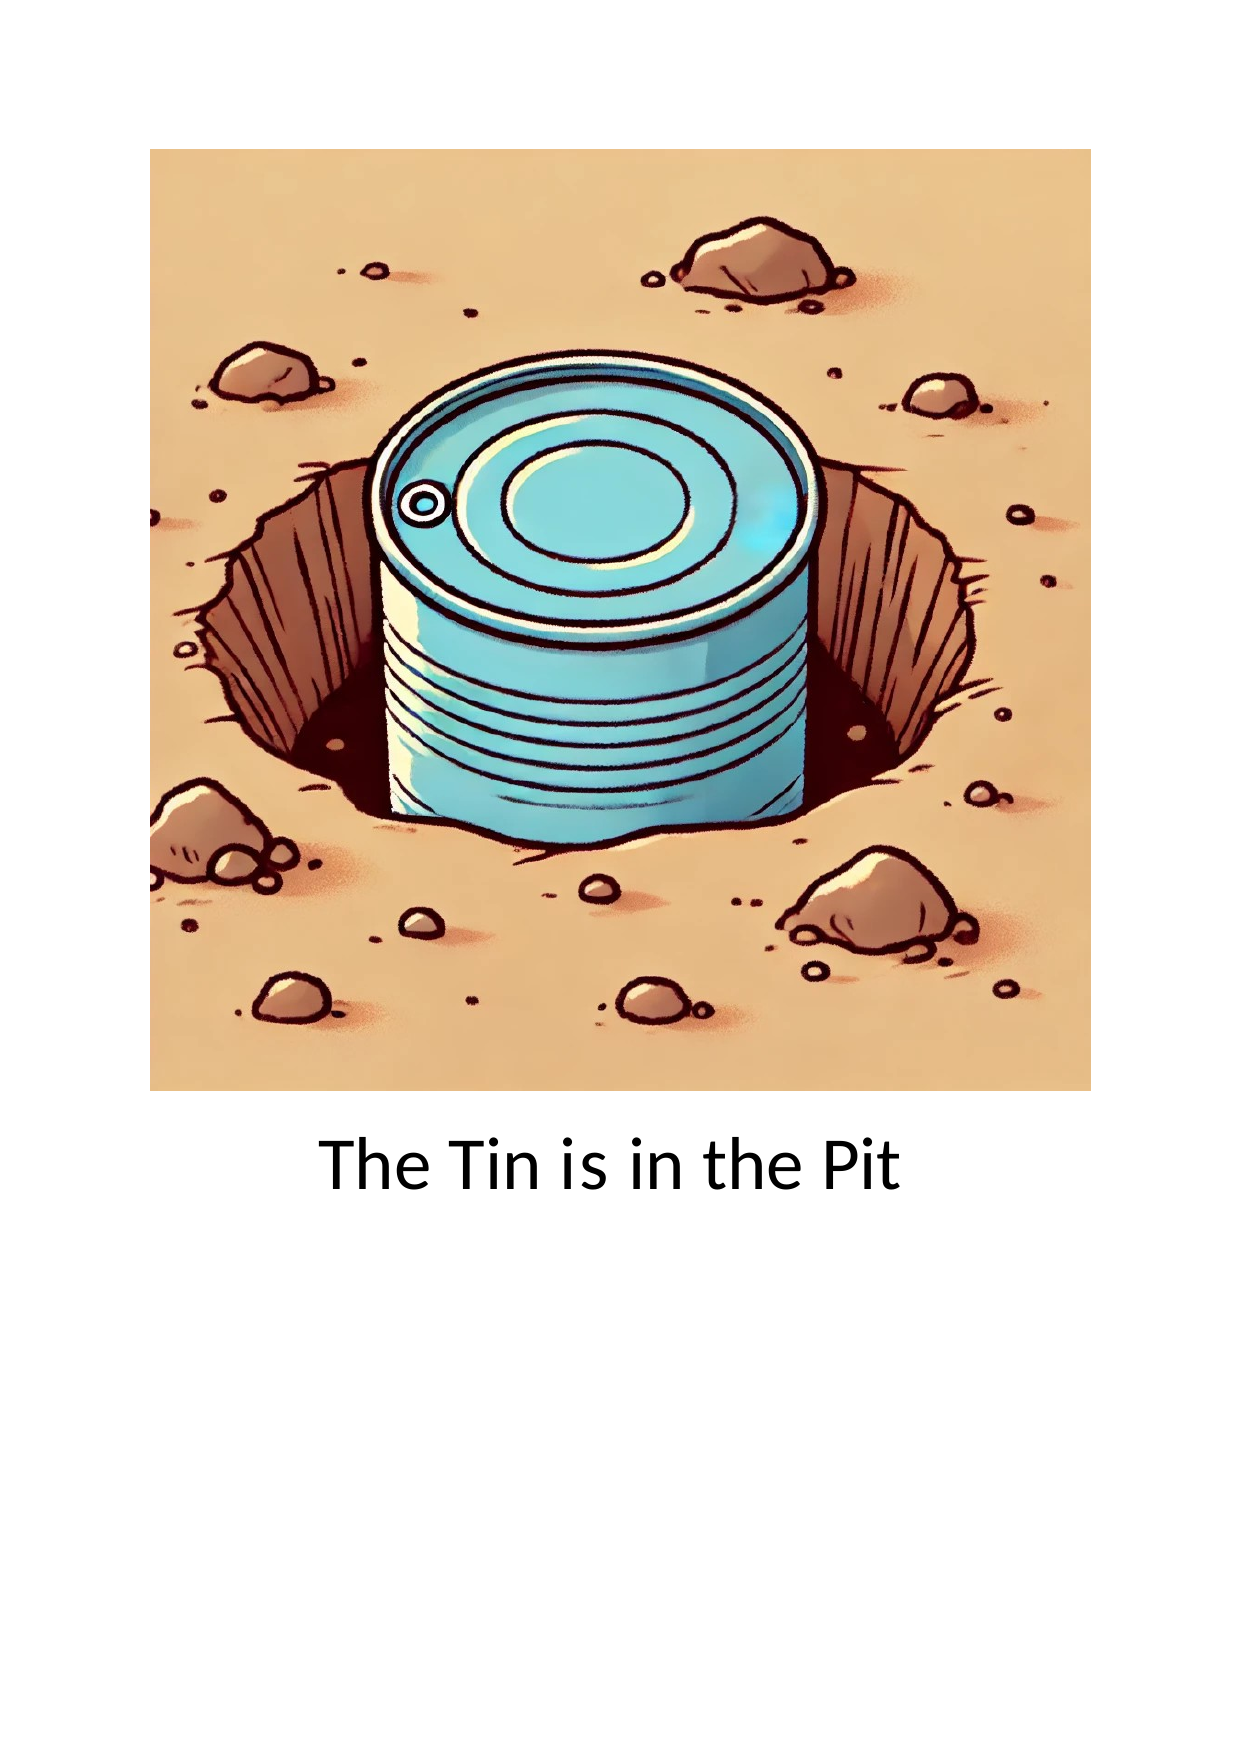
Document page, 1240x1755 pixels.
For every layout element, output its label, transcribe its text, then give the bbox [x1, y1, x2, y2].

text_box The Tin is in the Pit [147, 1112, 1070, 1205]
picture [149, 149, 1091, 1091]
